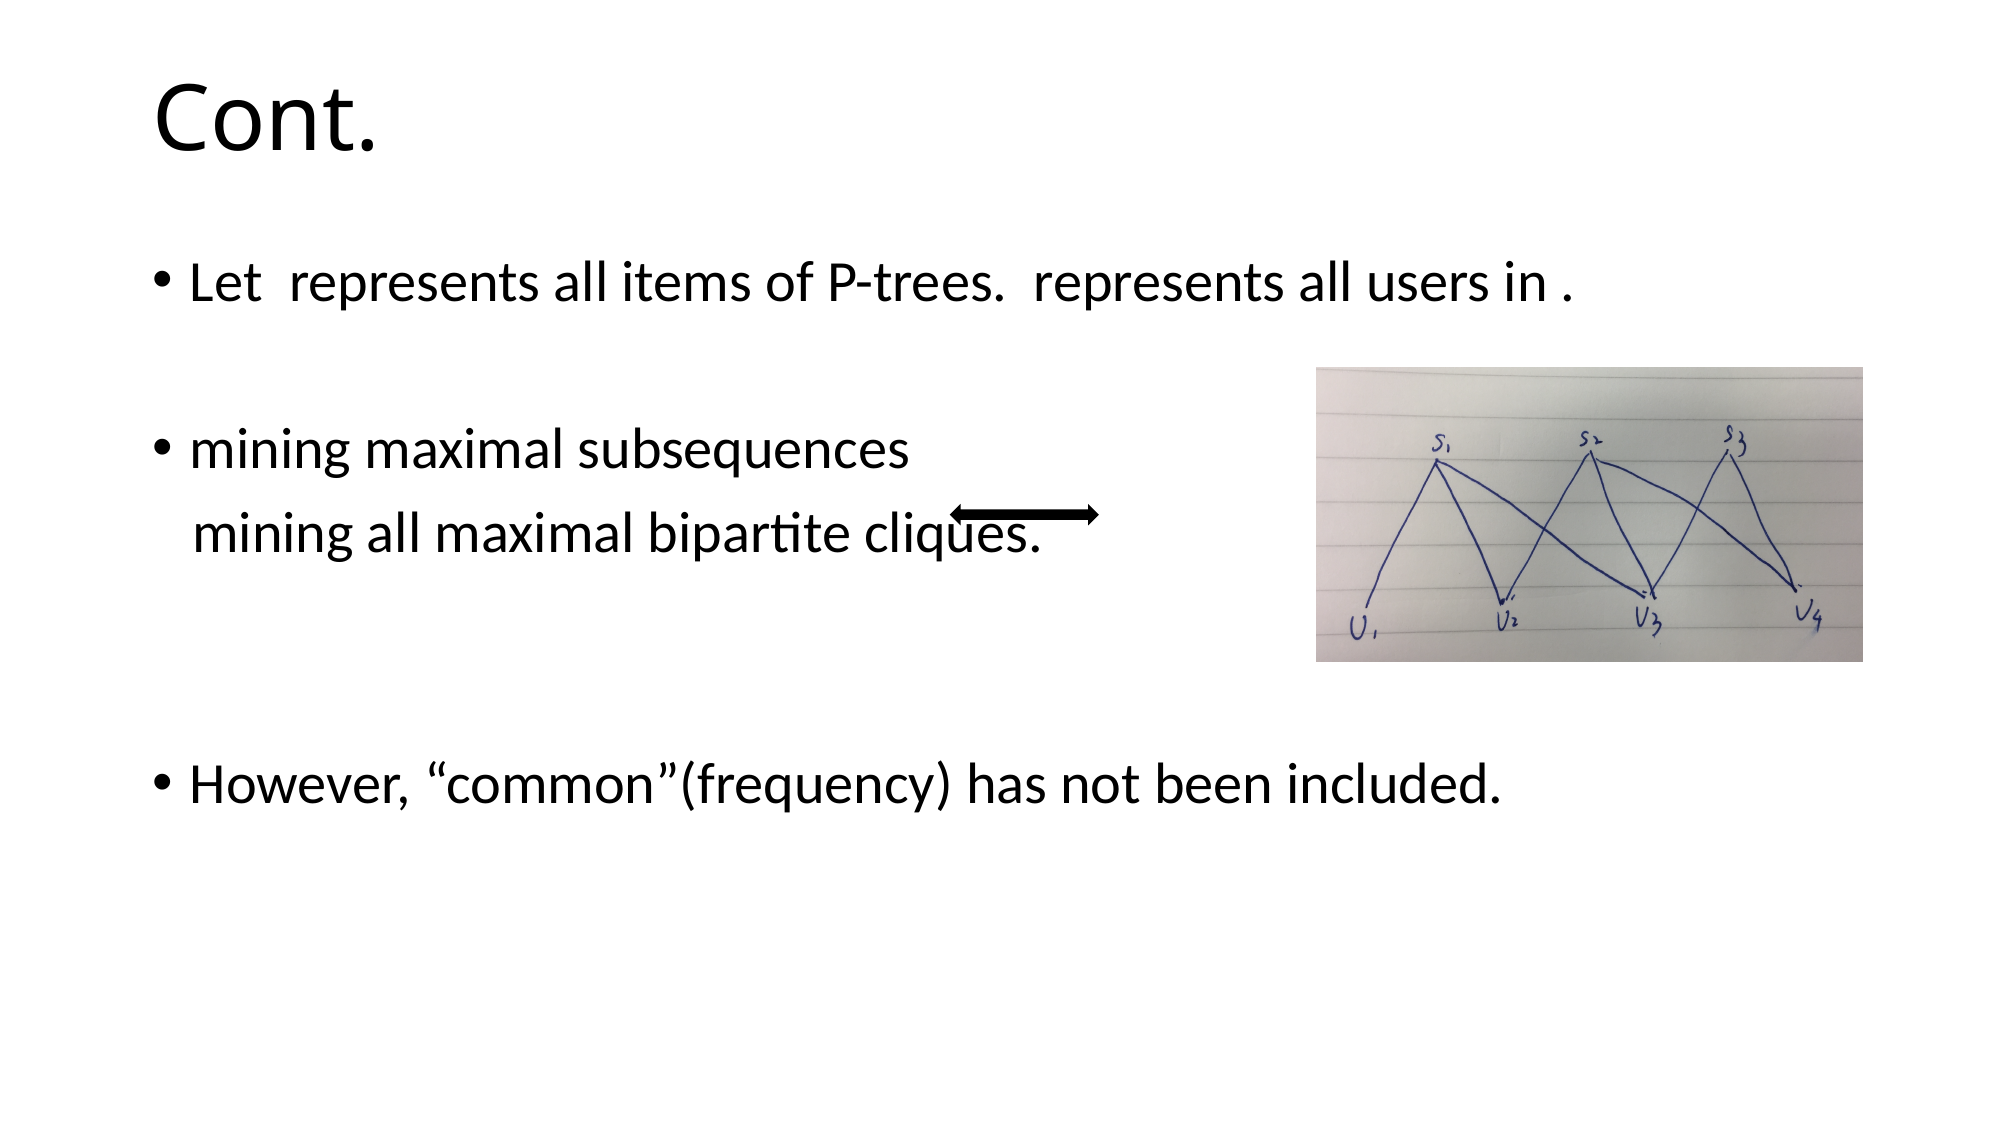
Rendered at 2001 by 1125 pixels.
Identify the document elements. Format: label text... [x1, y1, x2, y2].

text_box [949, 503, 1099, 526]
picture [1316, 367, 1863, 663]
title Cont. [137, 59, 1863, 183]
